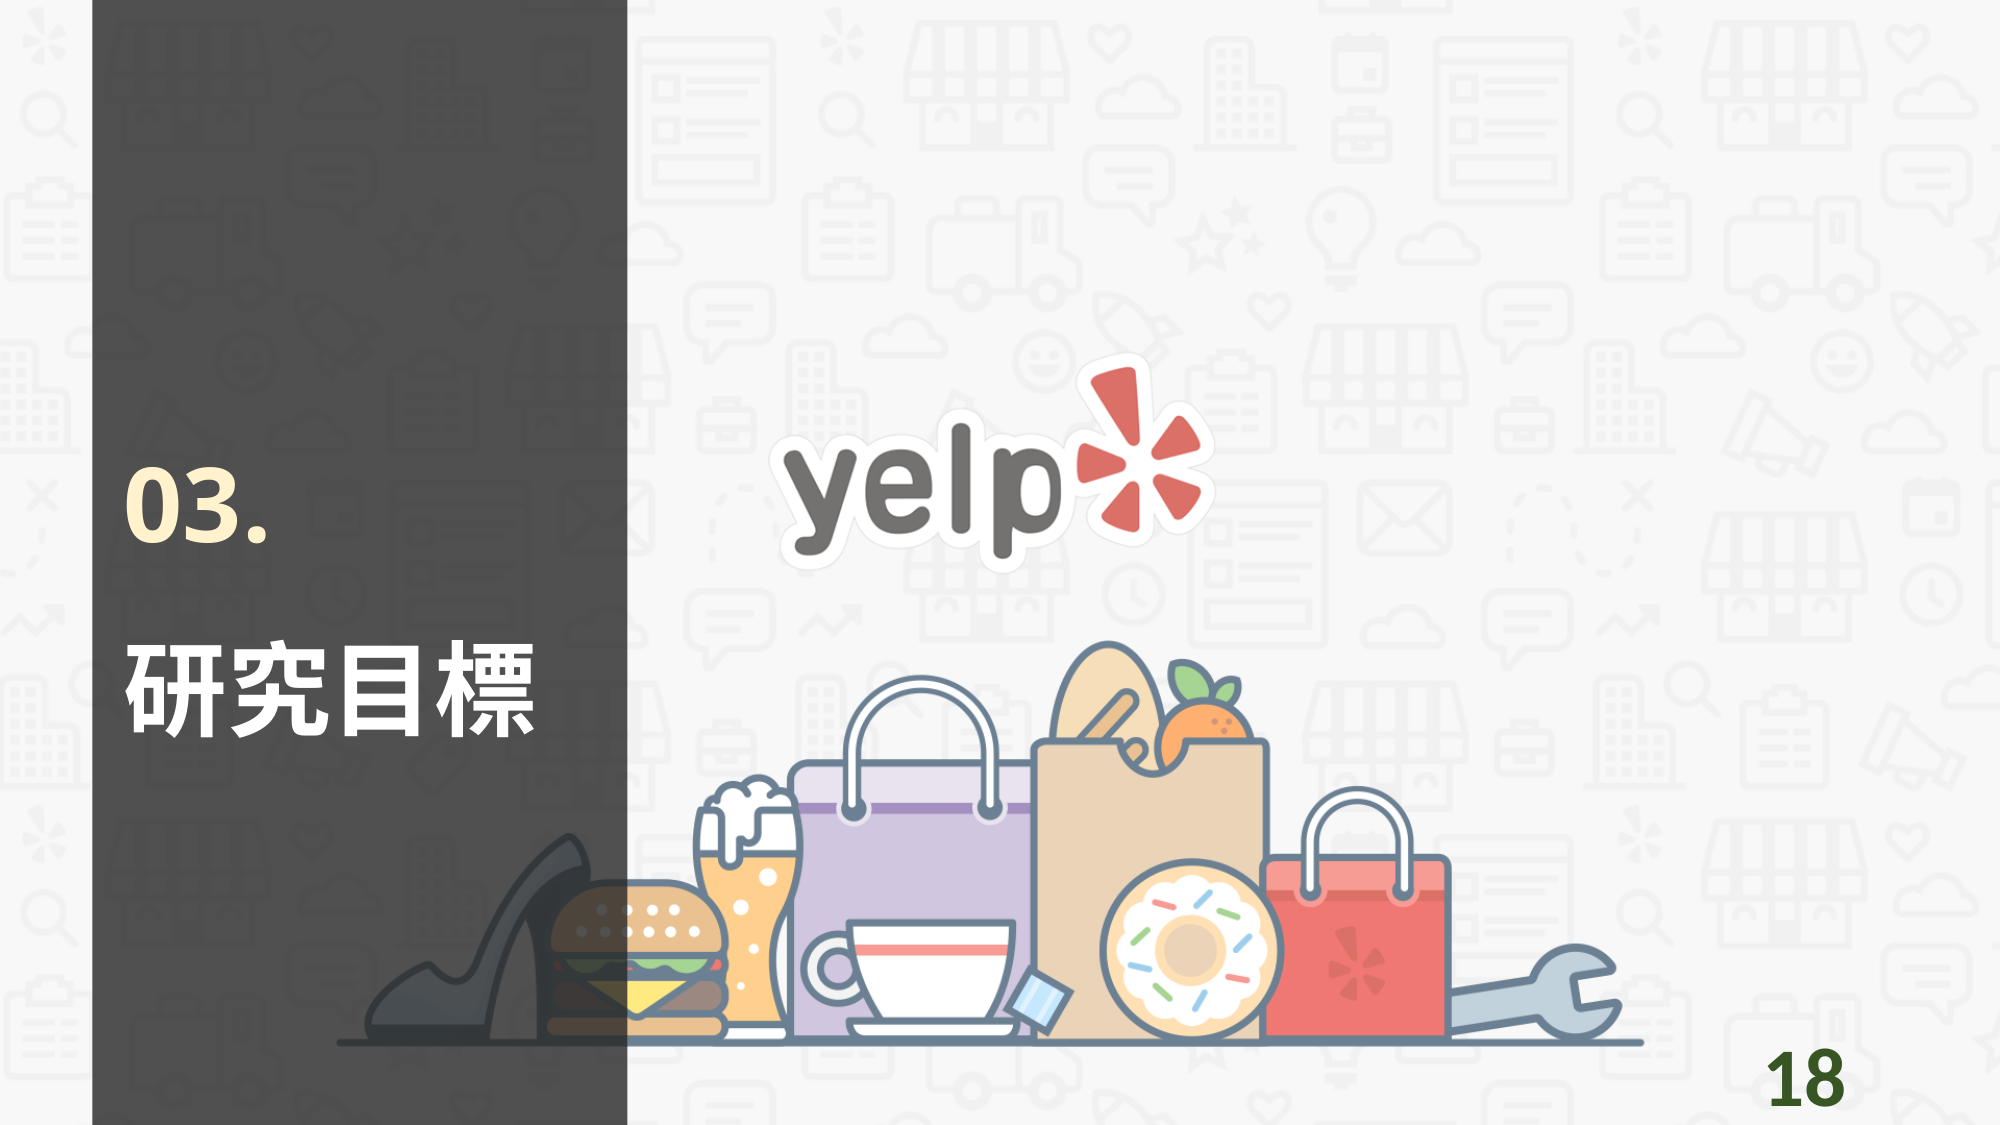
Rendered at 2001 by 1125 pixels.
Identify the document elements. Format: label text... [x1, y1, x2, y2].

title 03. 研究目標 [108, 368, 612, 757]
text_box [91, 0, 628, 1125]
slide_number 18 [1412, 1042, 1863, 1103]
